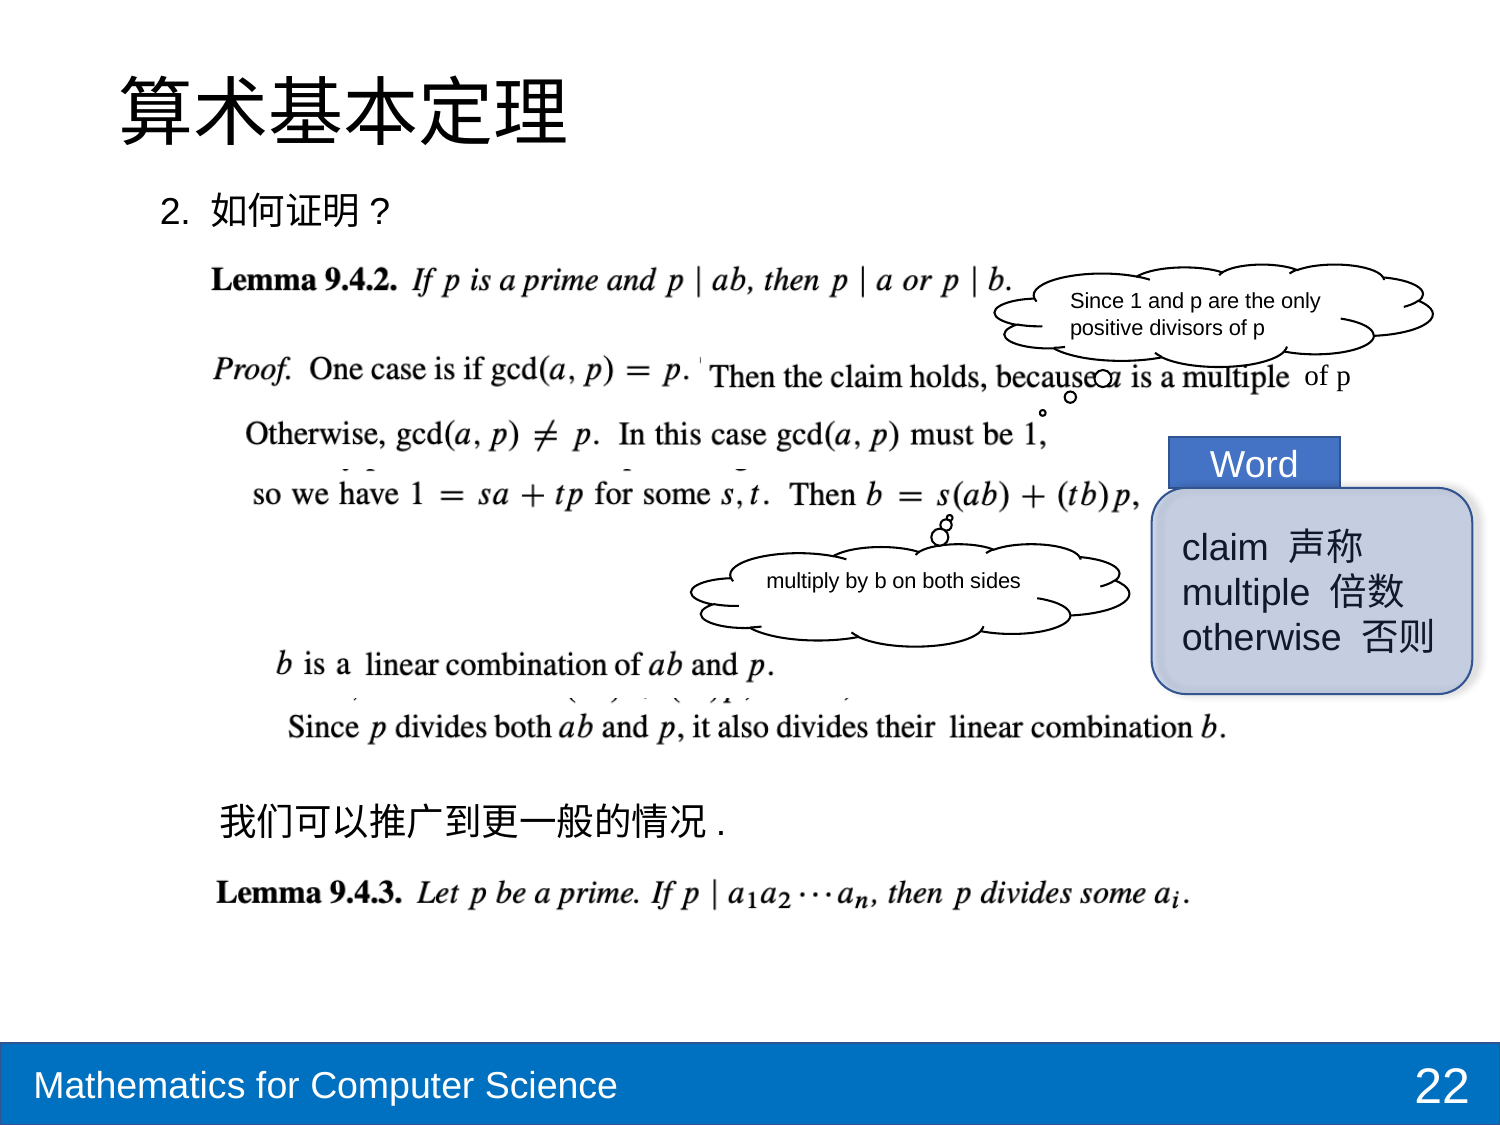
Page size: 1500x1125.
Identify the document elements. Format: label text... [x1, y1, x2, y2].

picture [943, 707, 1234, 749]
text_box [1151, 436, 1500, 695]
text_box multiply by b on both sides [689, 519, 1131, 648]
picture [207, 341, 702, 392]
picture [238, 411, 608, 458]
slide_number 22 [1147, 1054, 1485, 1114]
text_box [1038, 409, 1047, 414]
text_box 2. 如何证明? [144, 179, 405, 240]
text_box 我们可以推广到更一般的情况. [204, 790, 752, 851]
picture [264, 642, 783, 689]
picture [782, 472, 1148, 519]
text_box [701, 348, 1367, 400]
picture [207, 235, 1254, 322]
title 算术基本定理 [103, 59, 1397, 171]
picture [282, 698, 937, 750]
picture [612, 414, 1055, 454]
picture [238, 469, 779, 518]
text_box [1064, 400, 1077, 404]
picture [186, 859, 1254, 928]
text_box Since 1 and p are the only positive divisors of p [1002, 263, 1434, 348]
